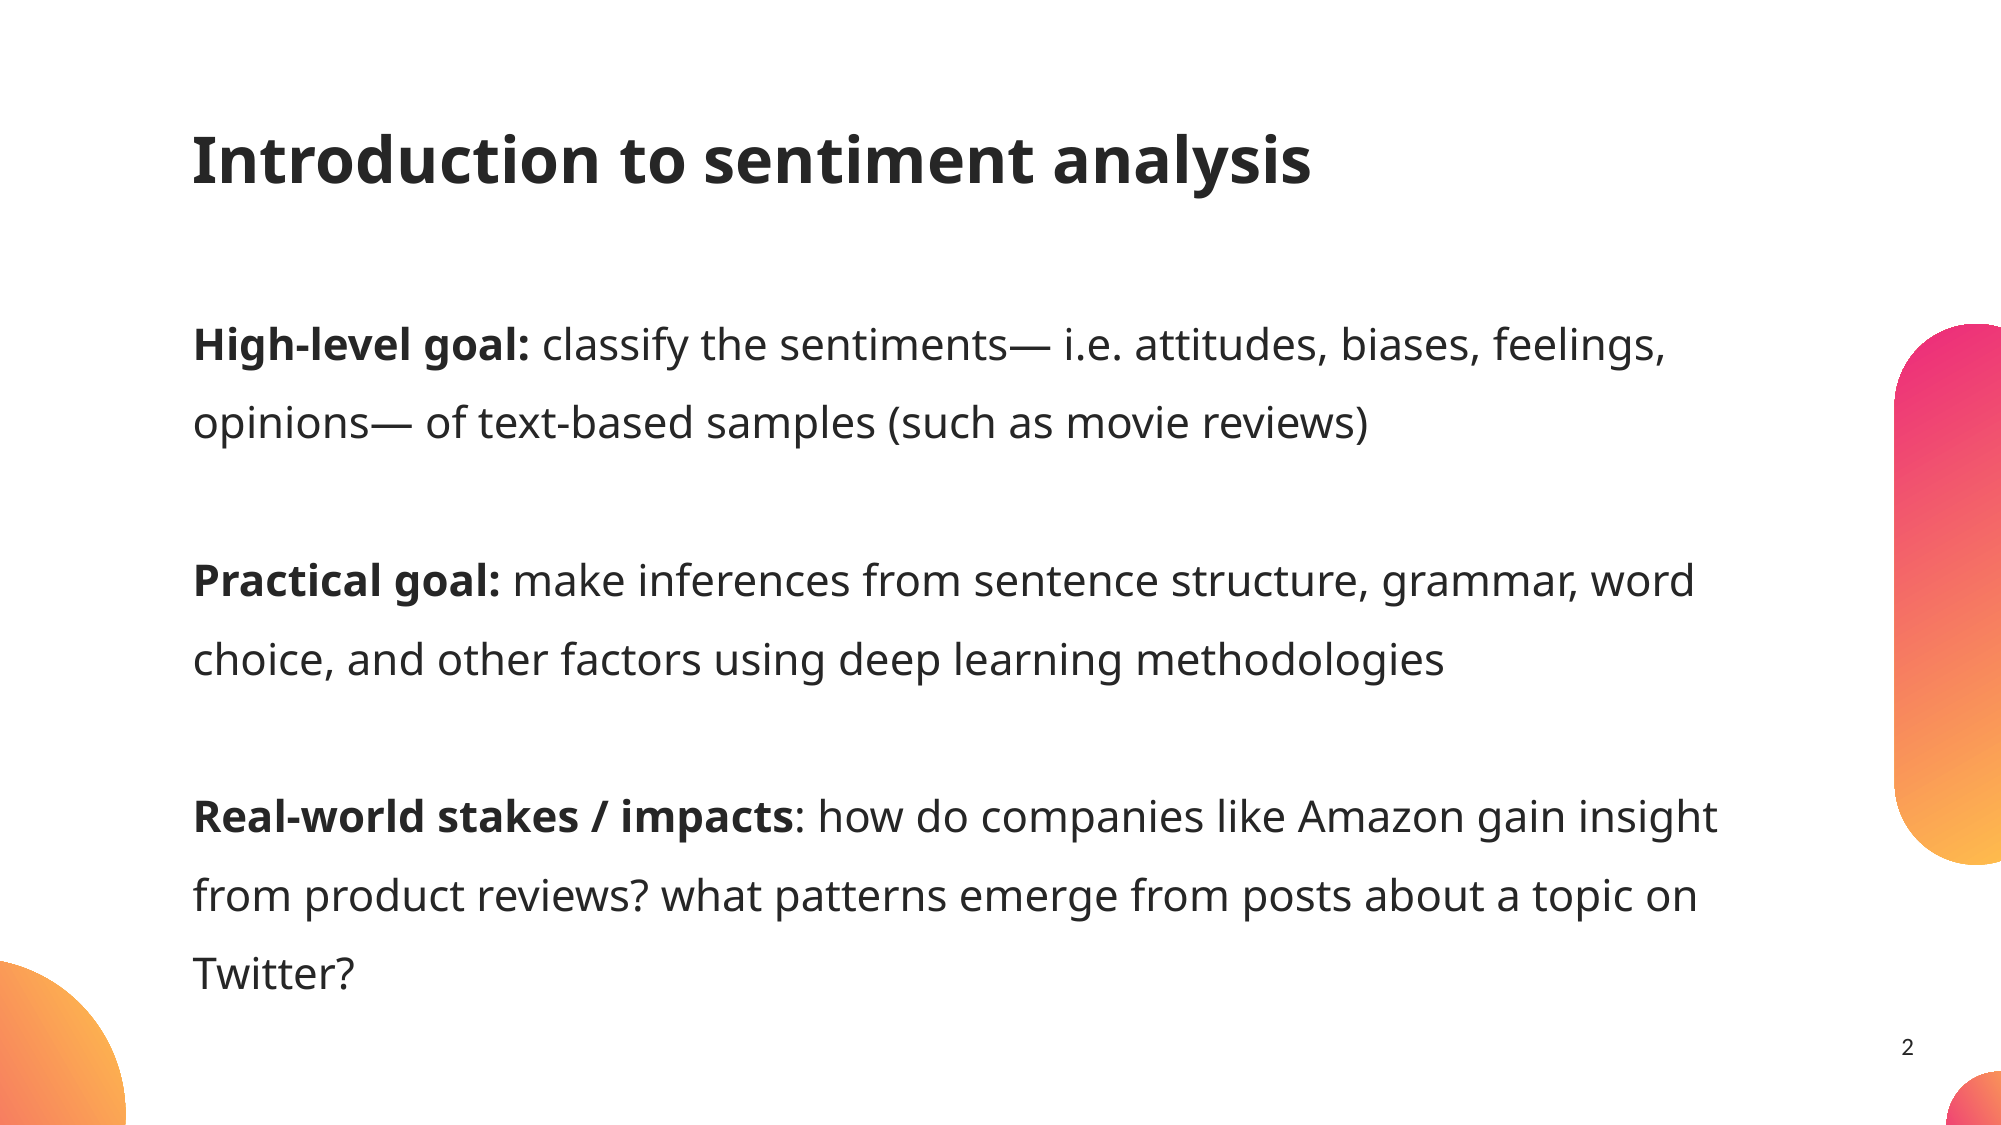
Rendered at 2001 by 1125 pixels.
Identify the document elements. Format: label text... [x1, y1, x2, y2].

text_box [1894, 324, 2000, 865]
list Introduction to sentiment analysis [177, 82, 1595, 244]
text_box High-level goal: classify the sentiments— i.e. attitudes, biases, feelings, opinions— of text-based samples (such as movie reviews) Practical goal: make inferences from sentence structure, grammar, word choice, and other factors using deep learning methodologies Real-world stakes / impacts: how do companies like Amazon gain insight from product reviews? what patterns emerge from posts about a topic on Twitter? [177, 282, 1743, 1085]
text_box [0, 961, 126, 1125]
text_box [1946, 1071, 2000, 1125]
